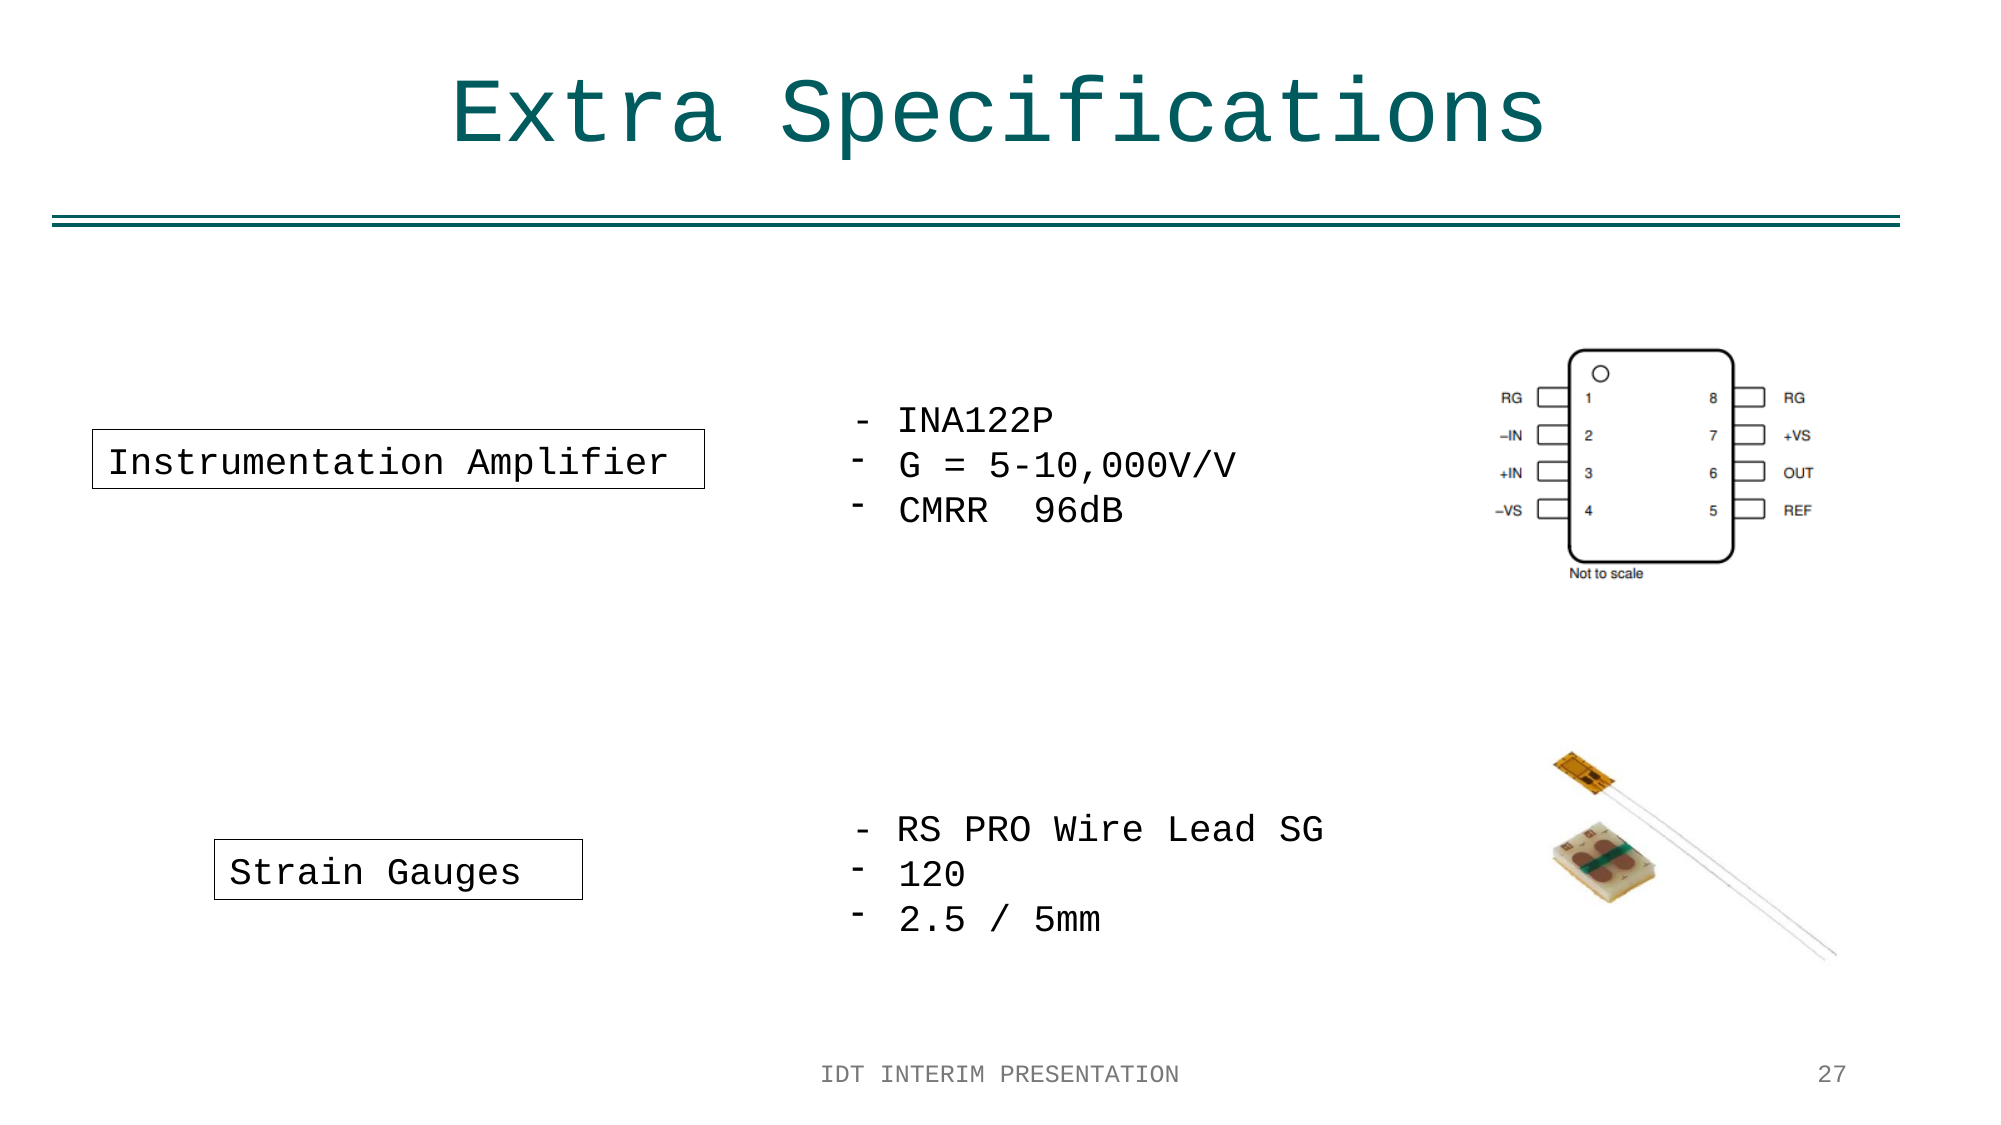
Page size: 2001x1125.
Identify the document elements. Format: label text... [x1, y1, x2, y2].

footer IDT INTERIM PRESENTATION [662, 1042, 1338, 1103]
picture [1520, 684, 1862, 994]
text_box Instrumentation Amplifier [92, 429, 705, 489]
slide_number 27 [1412, 1042, 1863, 1103]
title Extra Specifications [137, 3, 1863, 215]
picture [1488, 342, 1819, 588]
list [137, 299, 1863, 1014]
text_box Strain Gauges [214, 839, 583, 900]
